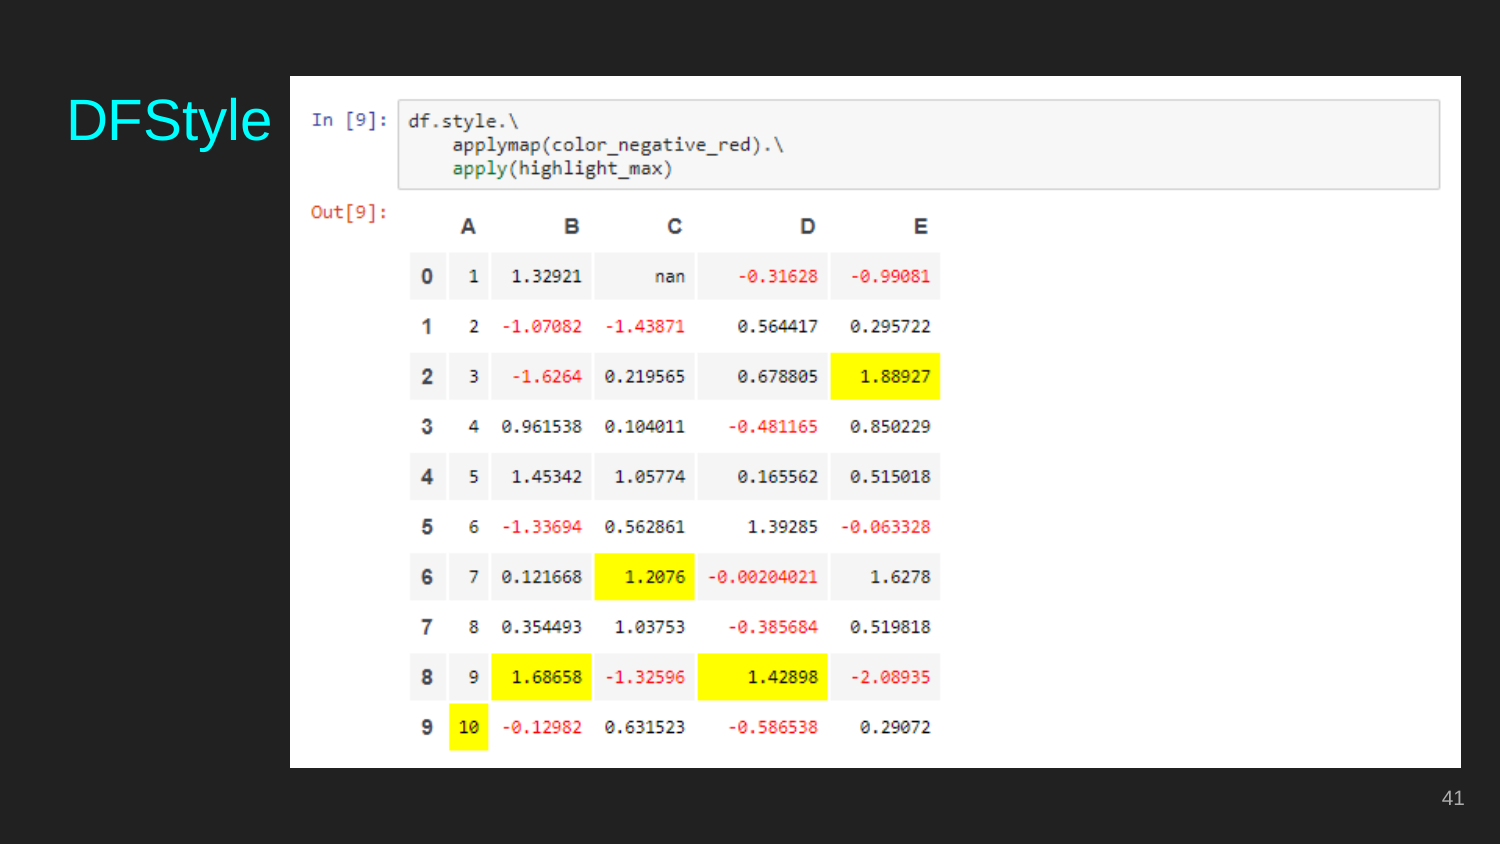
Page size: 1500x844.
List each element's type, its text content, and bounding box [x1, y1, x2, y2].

picture [289, 76, 1461, 768]
title DFStyle [51, 72, 1449, 167]
slide_number ‹#› [1389, 764, 1480, 830]
